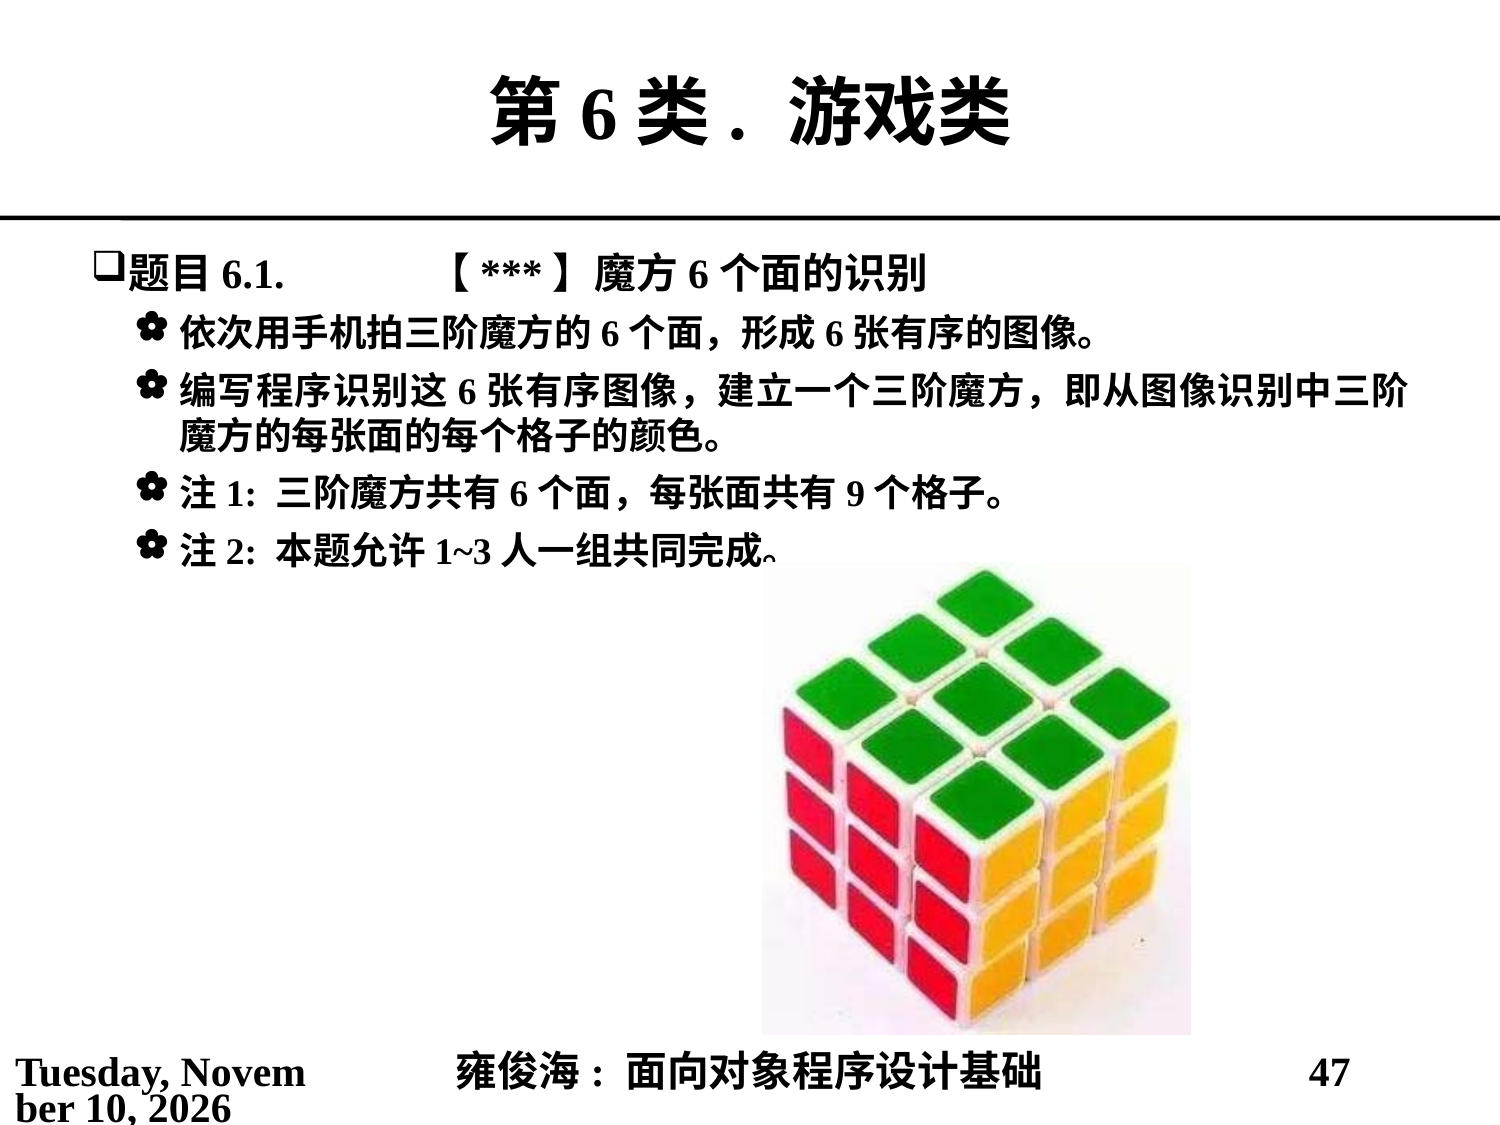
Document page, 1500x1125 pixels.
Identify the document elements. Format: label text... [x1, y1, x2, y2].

footer 雍俊海: 面向对象程序设计基础 [337, 1042, 1161, 1103]
picture [762, 561, 1191, 1035]
slide_number 47 [1161, 1042, 1499, 1103]
title 第6类. 游戏类 [0, 0, 1500, 217]
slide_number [0, 1042, 337, 1103]
list 题目6.1. 【***】魔方6个面的识别 依次用手机拍三阶魔方的6个面，形成6张有序的图像。 编写程序识别这6张有序图像，建立一个三阶魔方，即从图像识别中三阶魔方的每张面的每个格子的颜色。 注1: 三阶魔方共有6个面，每张面共有9个格子。 注2: 本题允许1~3人一组共同完成。 [75, 239, 1425, 1042]
